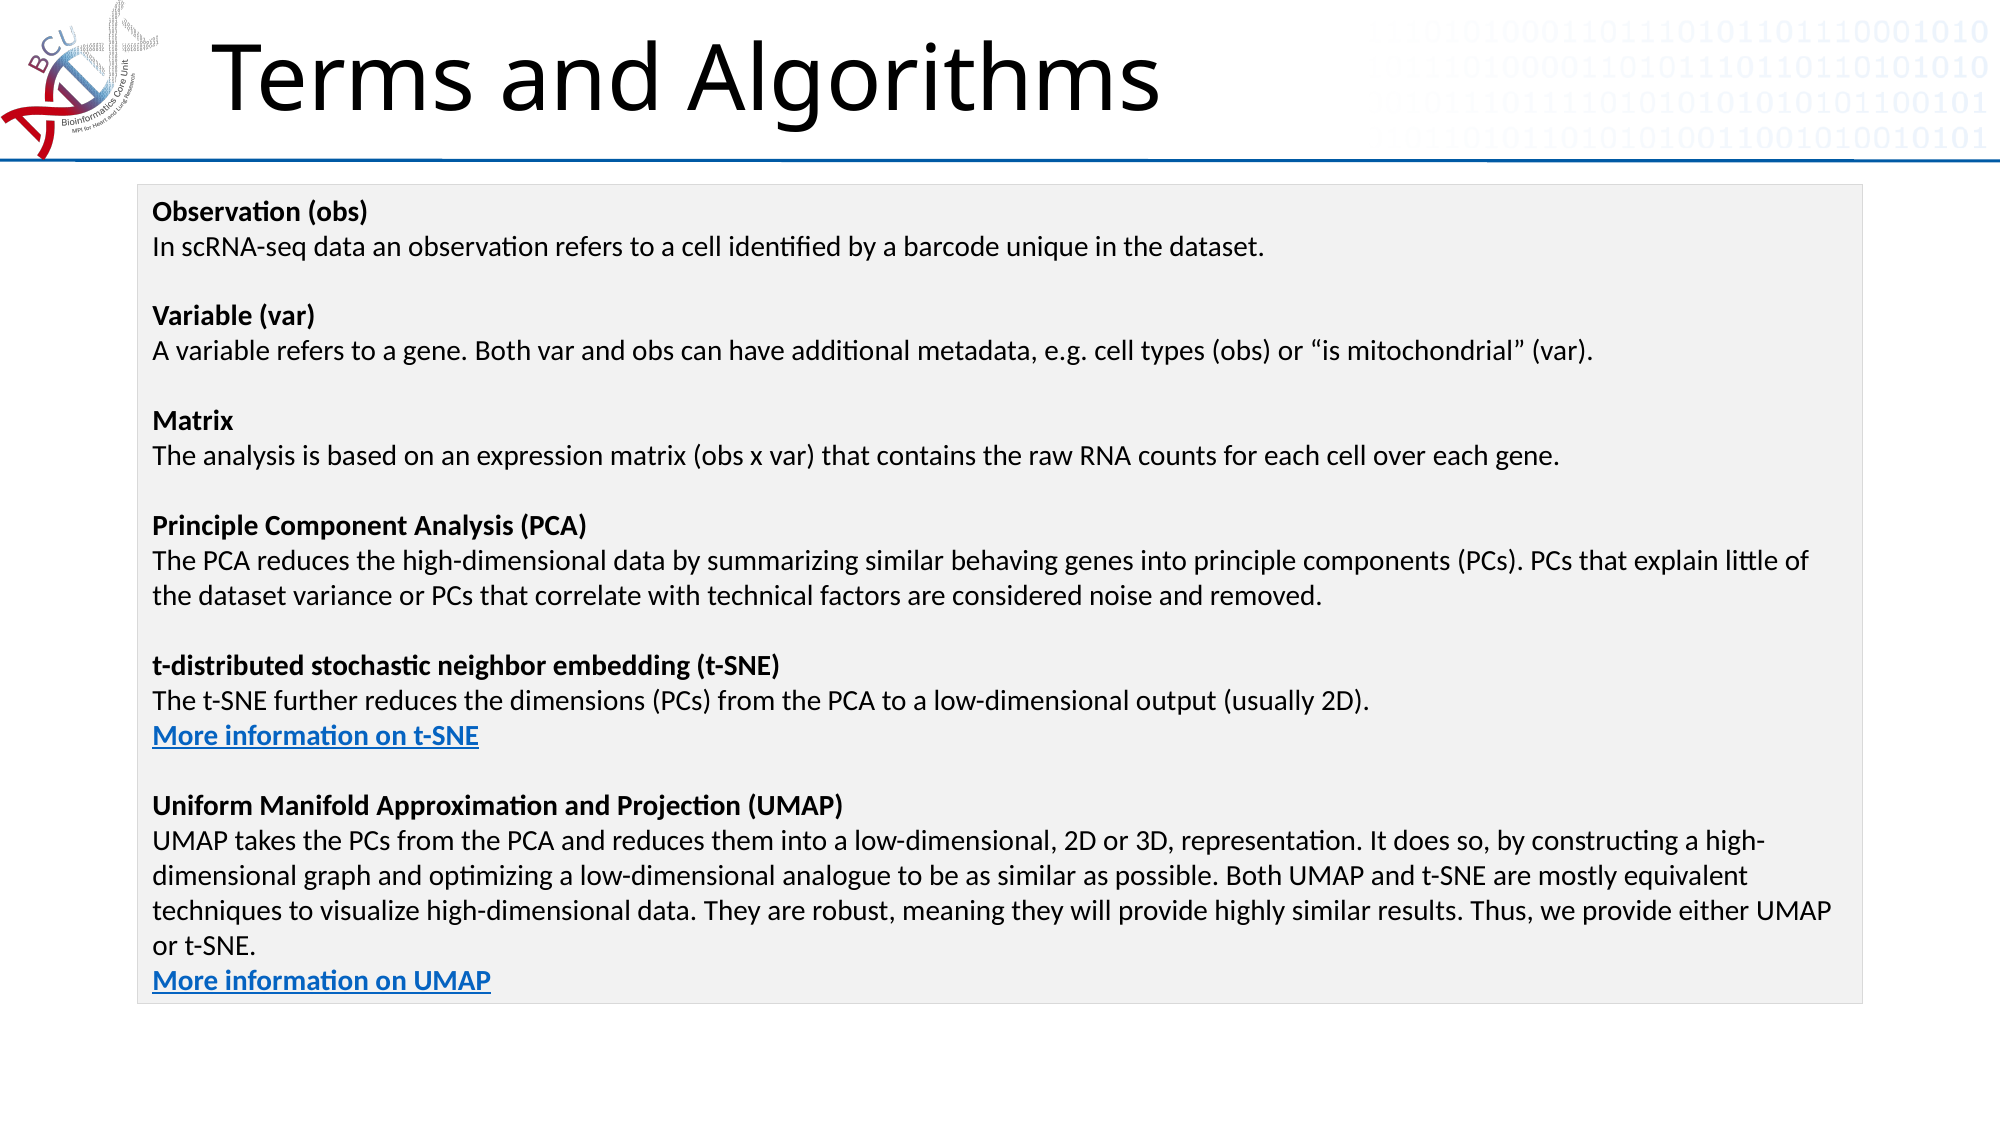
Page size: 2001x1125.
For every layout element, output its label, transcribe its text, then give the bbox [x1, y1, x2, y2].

picture [0, 0, 175, 175]
text_box Observation (obs) In scRNA-seq data an observation refers to a cell identified by a barcode unique in the dataset. Variable (var) A variable refers to a gene. Both var and obs can have additional metadata, e.g. cell types (obs) or “is mitochondrial” (var). Matrix The analysis is based on an expression matrix (obs x var) that contains the raw RNA counts for each cell over each gene. Principle Component Analysis (PCA) The PCA reduces the high-dimensional data by summarizing similar behaving genes into principle components (PCs). PCs that explain little of the dataset variance or PCs that correlate with technical factors are considered noise and removed. t-distributed stochastic neighbor embedding (t-SNE) The t-SNE further reduces the dimensions (PCs) from the PCA to a low-dimensional output (usually 2D). More information on t-SNE Uniform Manifold Approximation and Projection (UMAP) UMAP takes the PCs from the PCA and reduces them into a low-dimensional, 2D or 3D, representation. It does so, by constructing a high-dimensional graph and optimizing a low-dimensional analogue to be as similar as possible. Both UMAP and t-SNE are mostly equivalent techniques to visualize high-dimensional data. They are robust, meaning they will provide highly similar results. Thus, we provide either UMAP or t-SNE. More information on UMAP [137, 184, 1863, 1004]
title Terms and Algorithms [196, 11, 1863, 149]
